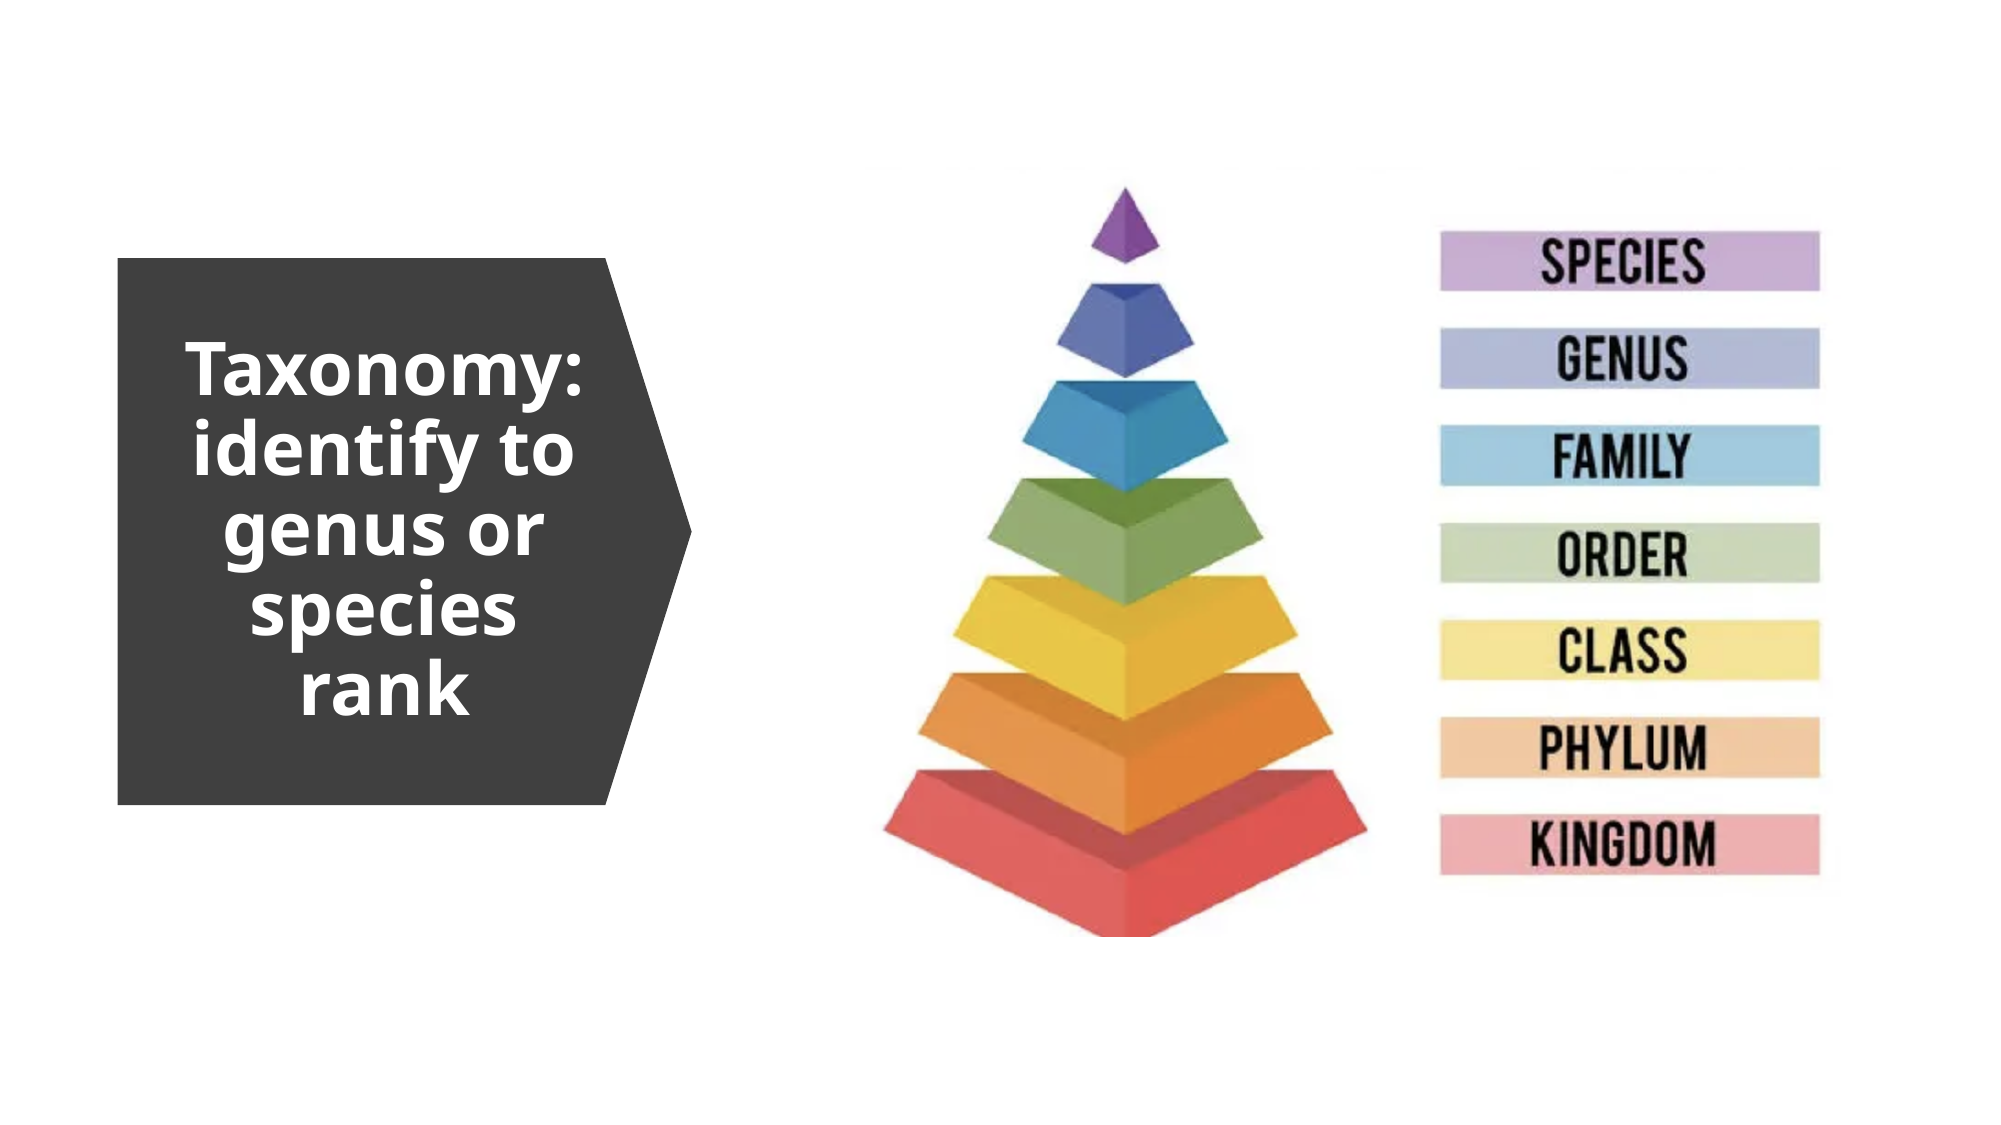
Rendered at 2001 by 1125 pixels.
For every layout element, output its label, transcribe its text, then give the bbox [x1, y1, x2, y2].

picture [783, 166, 1897, 958]
text_box [116, 256, 694, 807]
title Taxonomy: identify to genus or species rank [168, 322, 601, 741]
